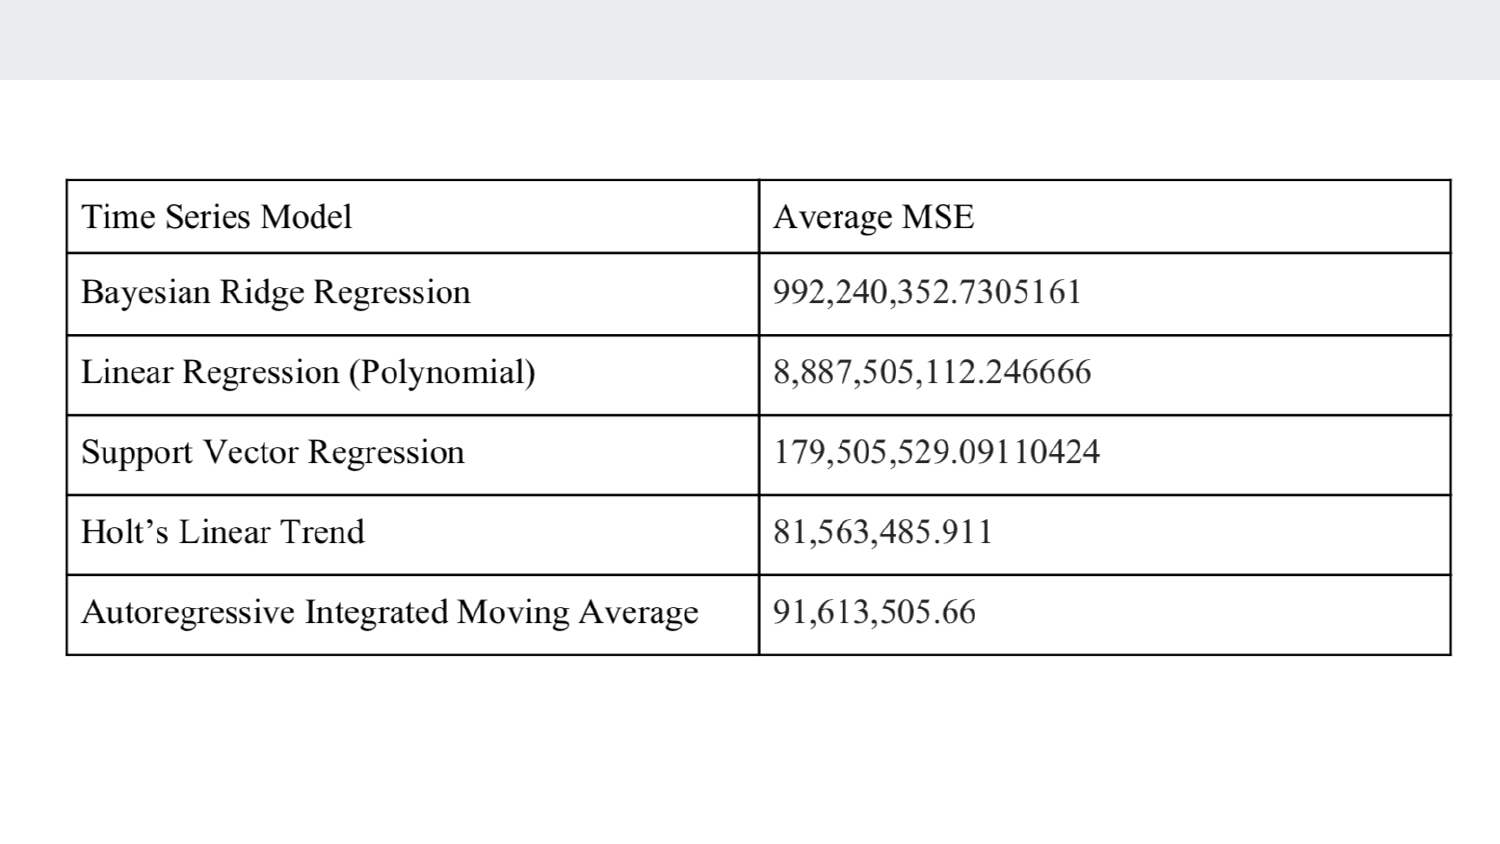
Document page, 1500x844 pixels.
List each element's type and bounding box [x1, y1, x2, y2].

picture [0, 154, 1500, 689]
